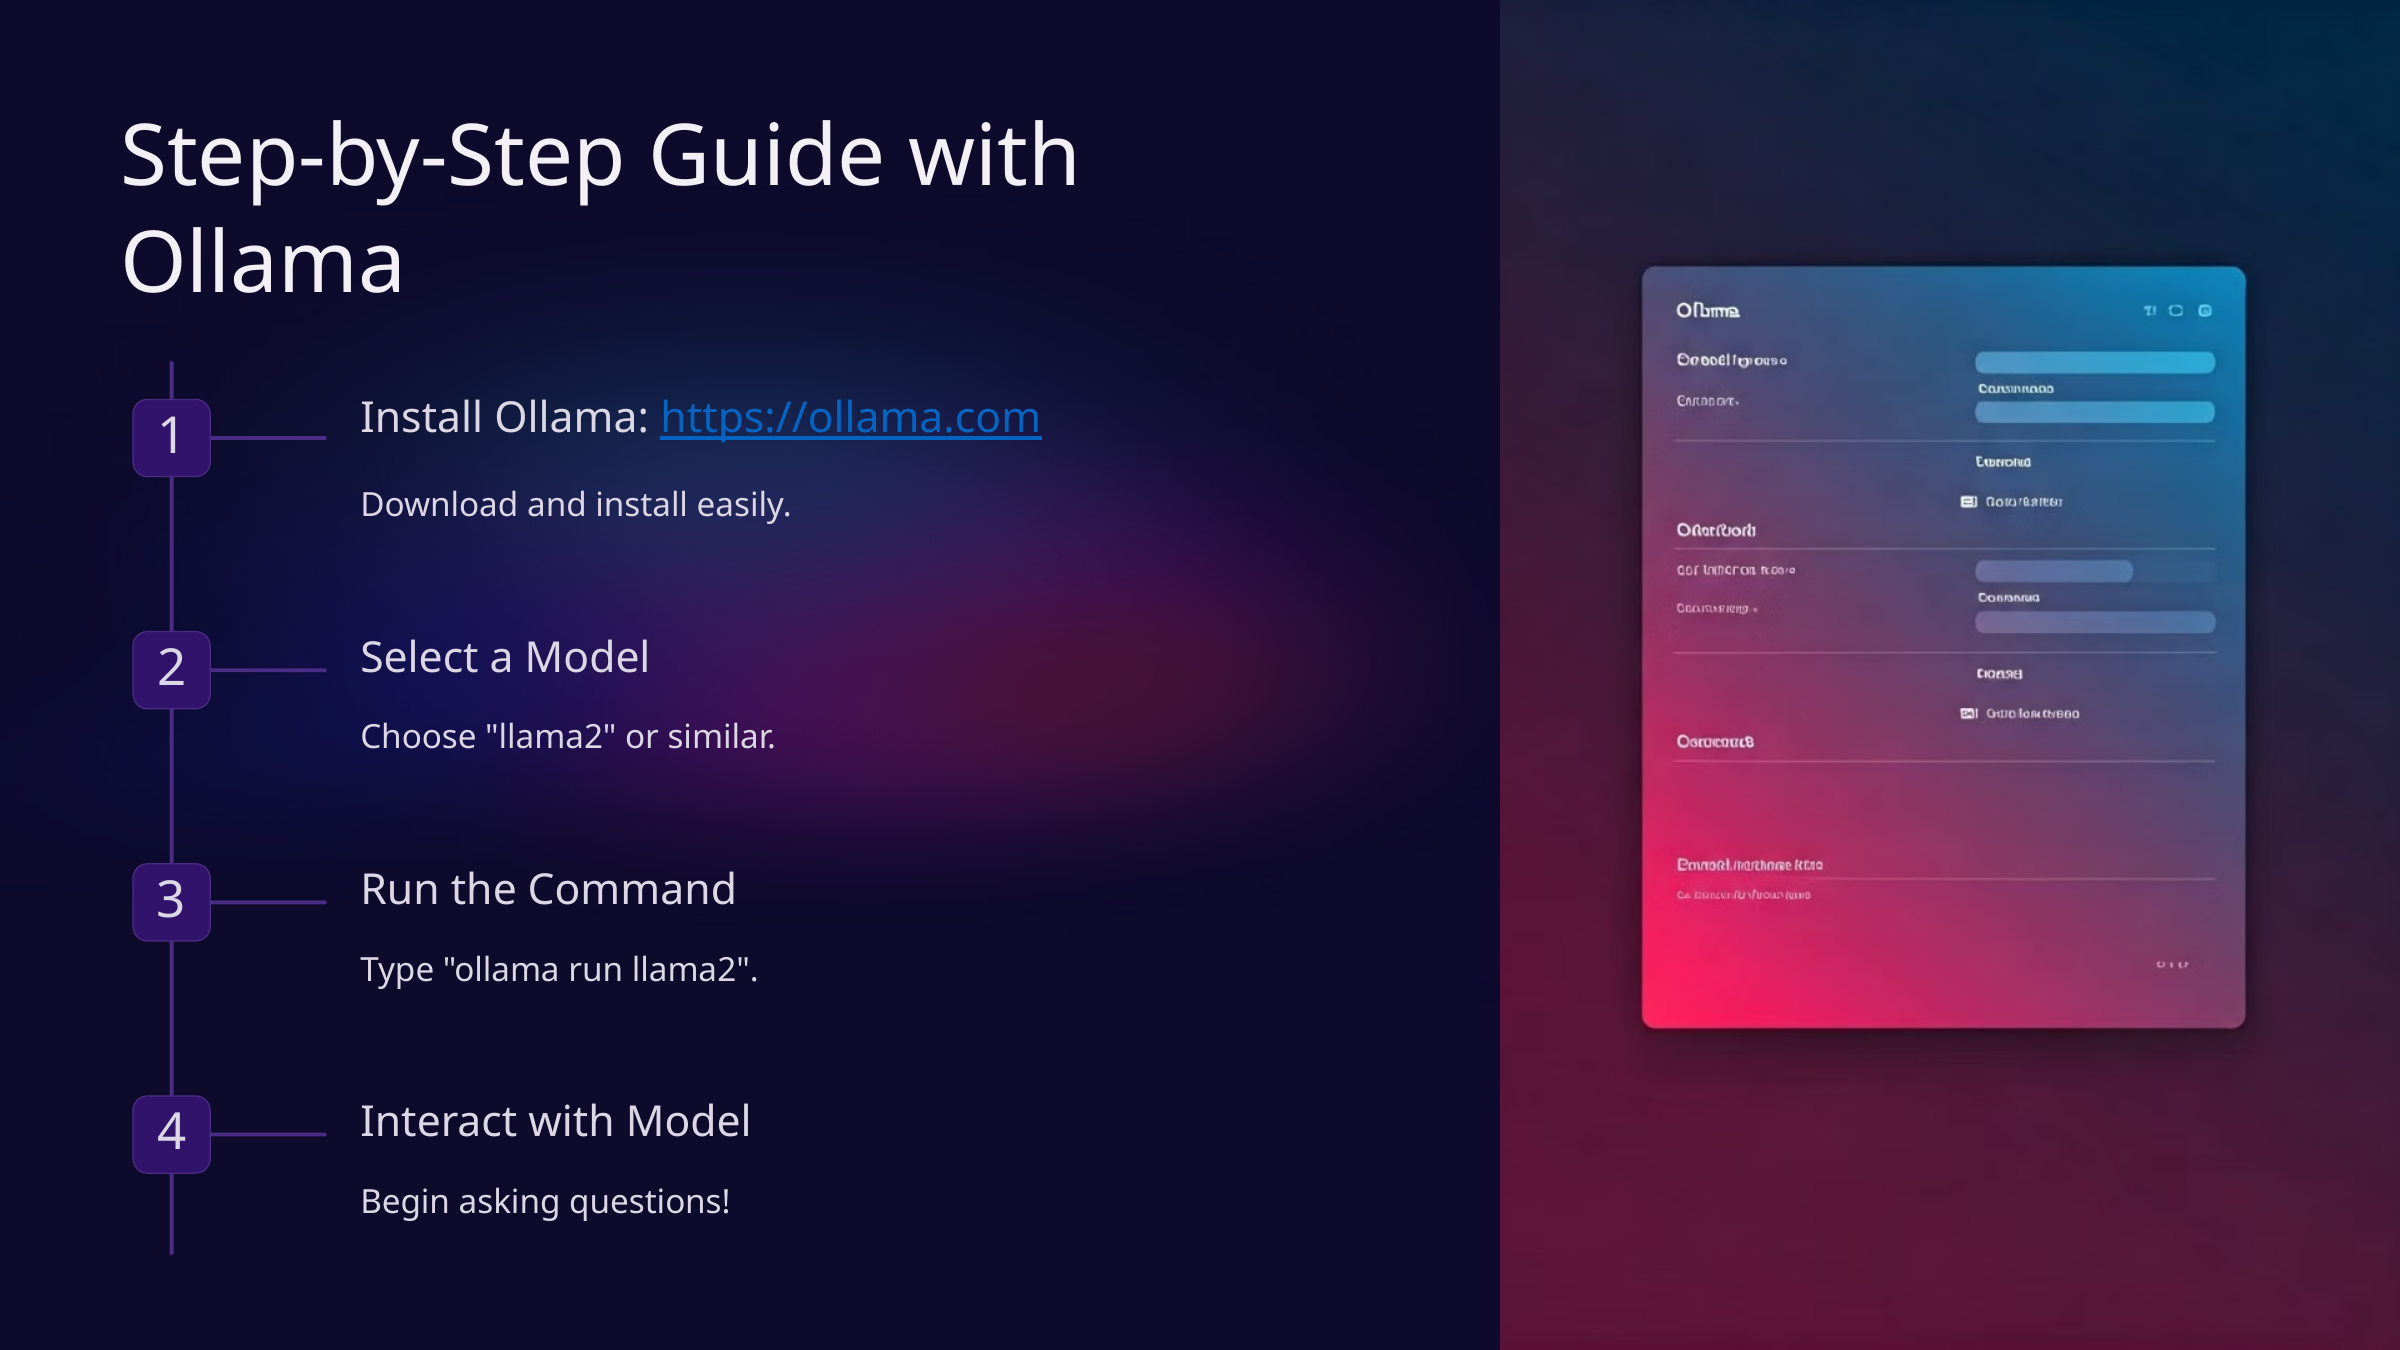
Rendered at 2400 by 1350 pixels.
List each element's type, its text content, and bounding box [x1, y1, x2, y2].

text_box 4 [154, 1108, 189, 1161]
text_box Select a Model [360, 627, 790, 681]
text_box Choose "llama2" or similar. [360, 701, 1380, 757]
text_box [132, 863, 211, 941]
text_box Step-by-Step Guide with Ollama [120, 94, 1380, 310]
text_box 3 [157, 876, 187, 929]
text_box [169, 1174, 174, 1256]
text_box 1 [162, 412, 181, 464]
text_box Run the Command [360, 859, 790, 914]
text_box [211, 1132, 327, 1137]
text_box [169, 477, 174, 631]
text_box Install Ollama: https://ollama.com [360, 395, 790, 449]
text_box [169, 360, 174, 399]
text_box [211, 668, 327, 673]
text_box Interact with Model [360, 1091, 790, 1146]
text_box [211, 436, 327, 440]
text_box [169, 941, 174, 1095]
text_box [132, 399, 211, 477]
picture [1499, 0, 2400, 1350]
text_box Download and install easily. [360, 469, 1380, 525]
text_box [132, 631, 211, 709]
text_box Type "ollama run llama2". [360, 933, 1380, 989]
text_box 2 [157, 644, 187, 696]
text_box [211, 900, 327, 905]
text_box [132, 1095, 211, 1174]
text_box [169, 709, 174, 863]
text_box Begin asking questions! [360, 1165, 1380, 1221]
